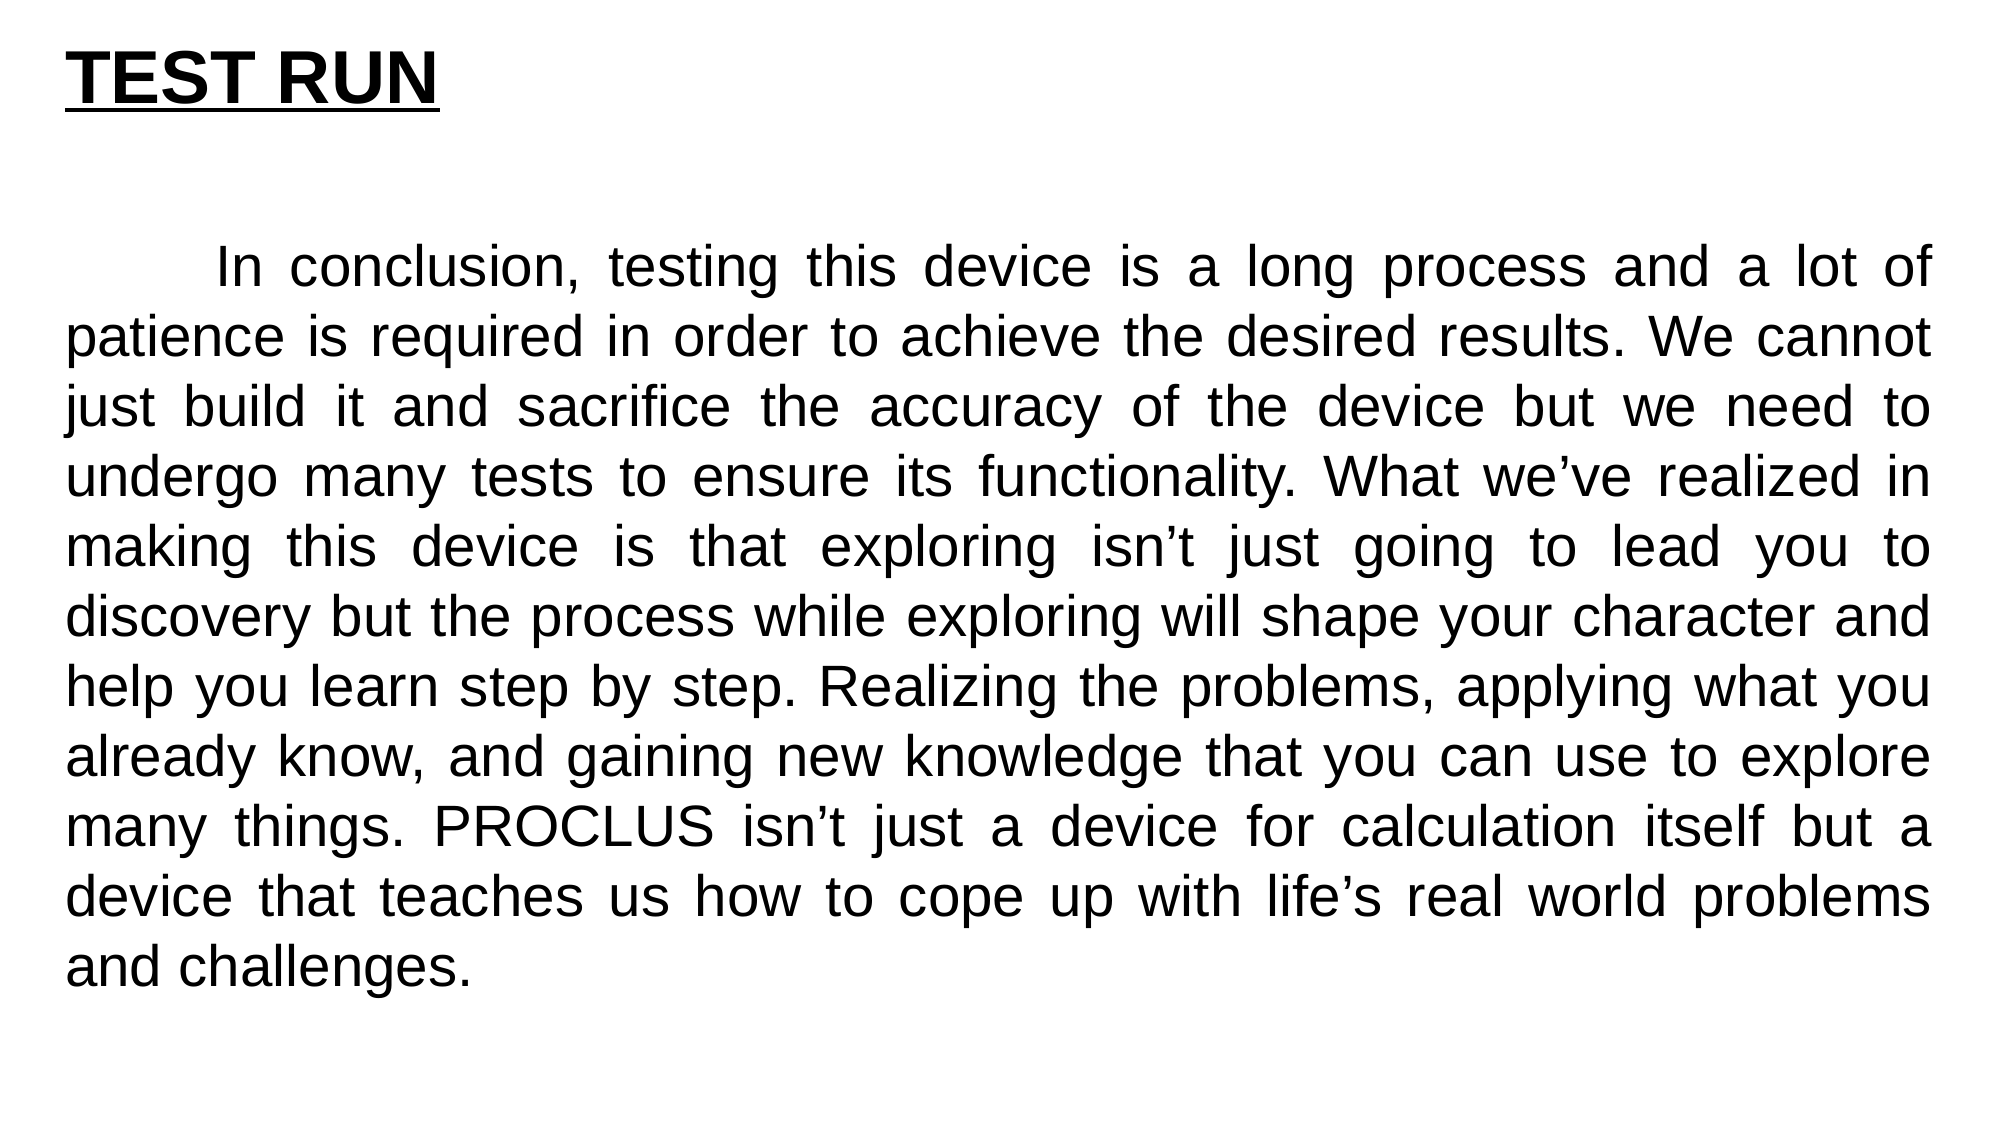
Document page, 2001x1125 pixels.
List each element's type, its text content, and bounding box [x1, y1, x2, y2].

text_box TEST RUN [50, 21, 1546, 126]
text_box In conclusion, testing this device is a long process and a lot of patience is required in order to achieve the desired results. We cannot just build it and sacrifice the accuracy of the device but we need to undergo many tests to ensure its functionality. What we’ve realized in making this device is that exploring isn’t just going to lead you to discovery but the process while exploring will shape your character and help you learn step by step. Realizing the problems, applying what you already know, and gaining new knowledge that you can use to explore many things. PROCLUS isn’t just a device for calculation itself but a device that teaches us how to cope up with life’s real world problems and challenges. [50, 221, 1950, 1006]
